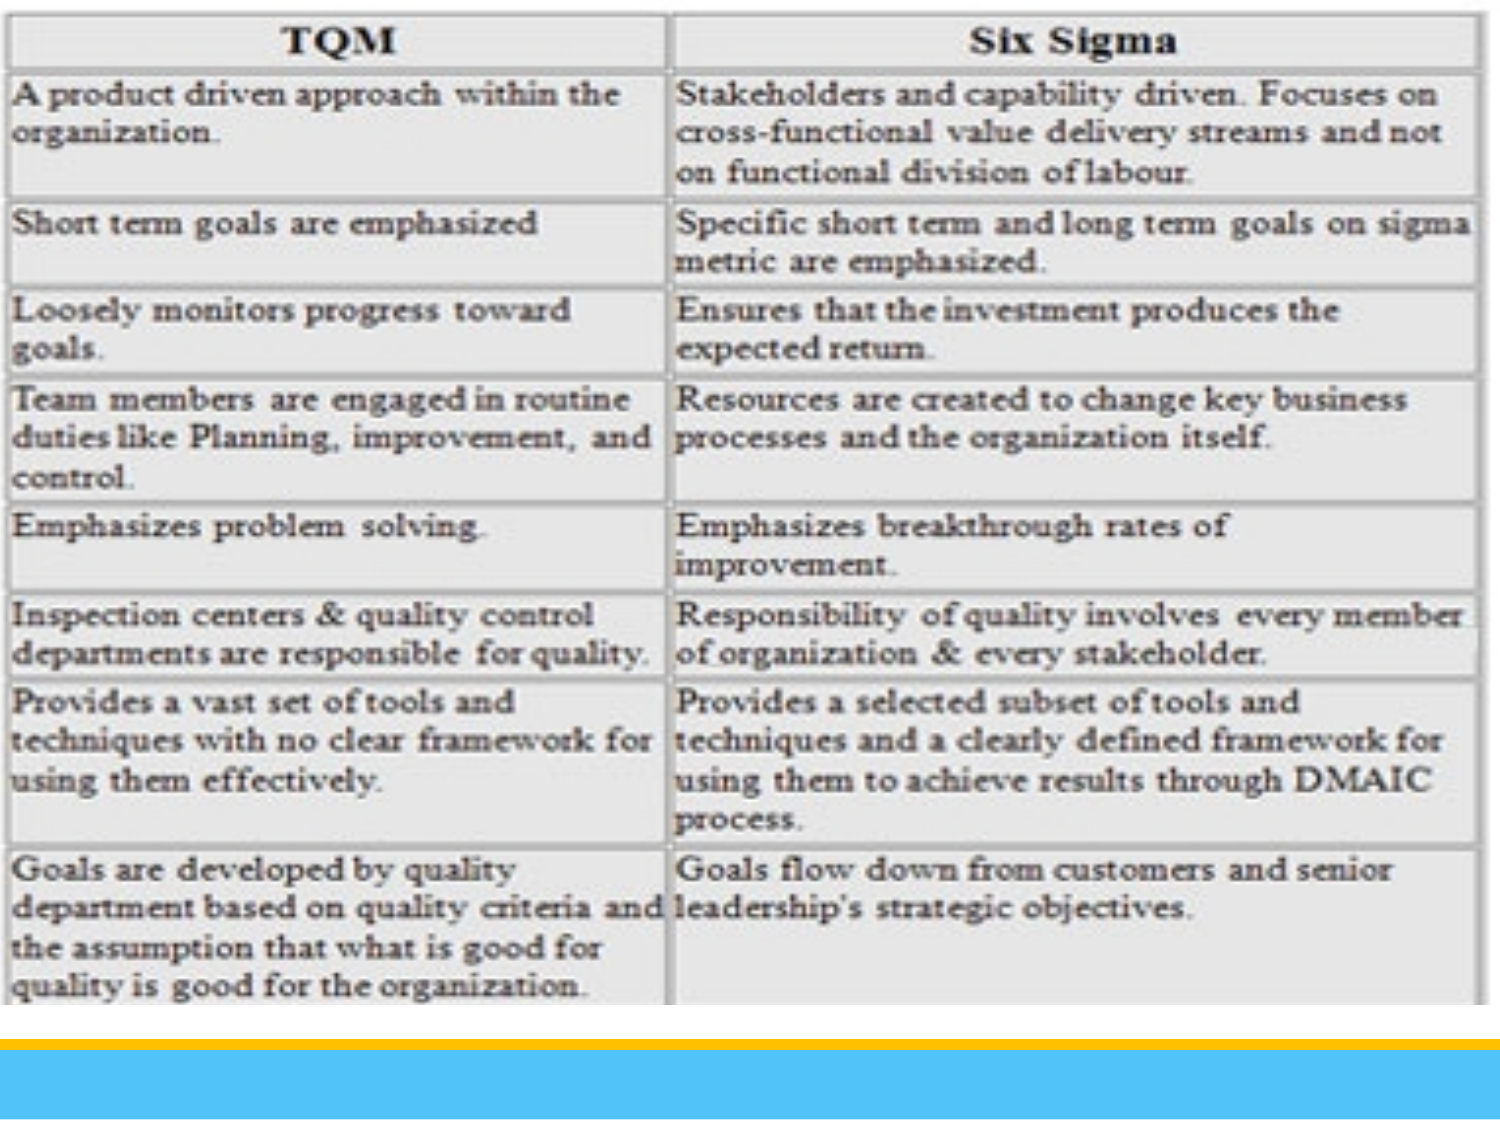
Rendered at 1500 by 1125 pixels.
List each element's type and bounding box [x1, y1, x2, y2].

picture [0, 0, 1500, 1006]
